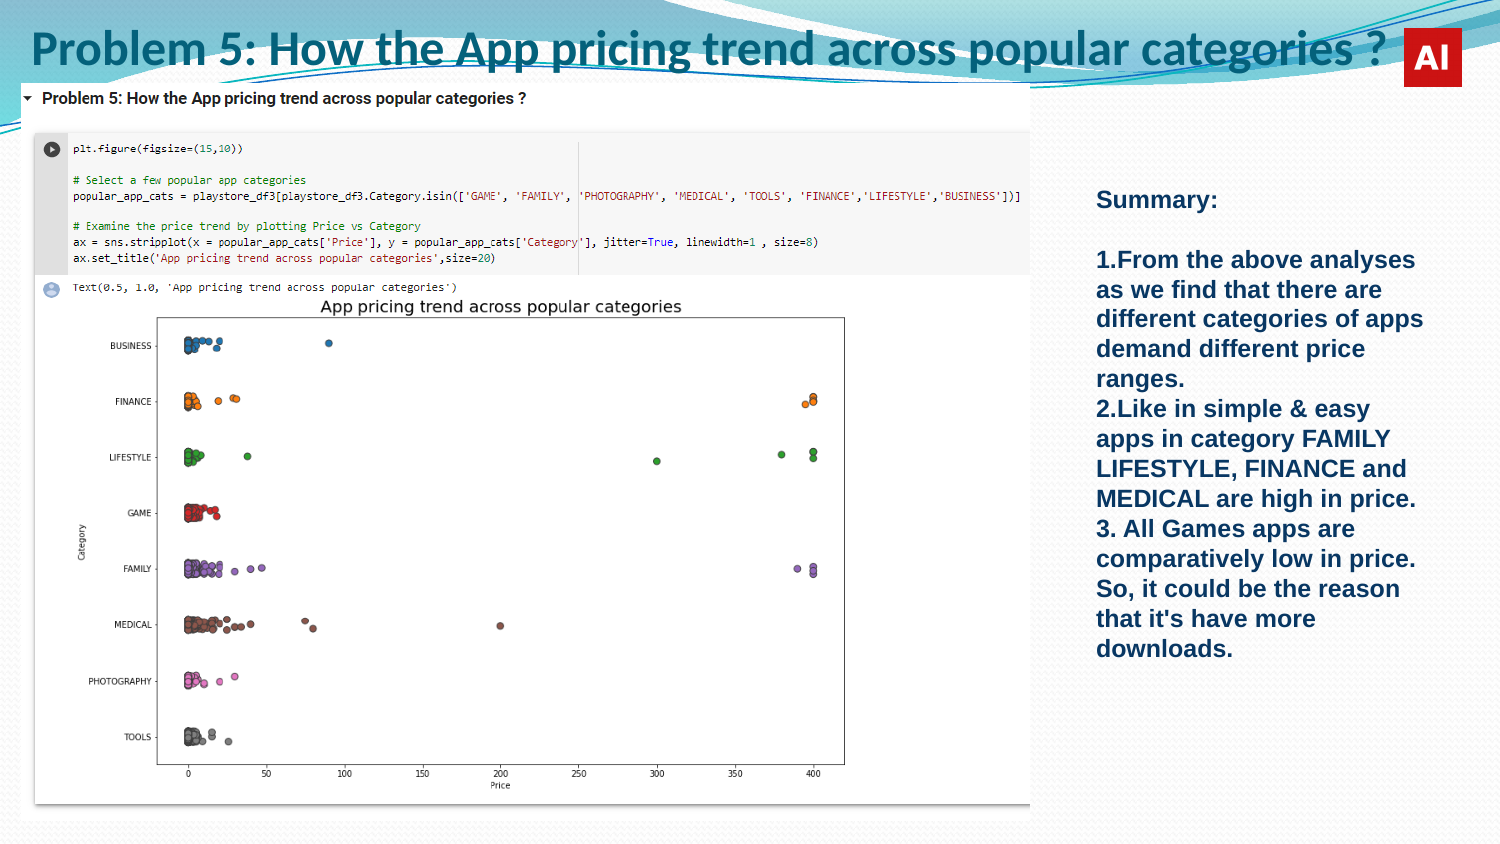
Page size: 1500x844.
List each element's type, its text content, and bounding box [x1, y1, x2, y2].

title Problem 5: How the App pricing trend across popular categories ? [16, 0, 1407, 96]
picture [21, 82, 1030, 821]
text_box Summary: 1.From the above analyses as we find that there are different categories of apps demand different price ranges. 2.Like in simple & easy apps in category FAMILY LIFESTYLE, FINANCE and MEDICAL are high in price. 3. All Games apps are comparatively low in price. So, it could be the reason that it's have more downloads. [1081, 175, 1450, 705]
picture [1404, 28, 1463, 87]
